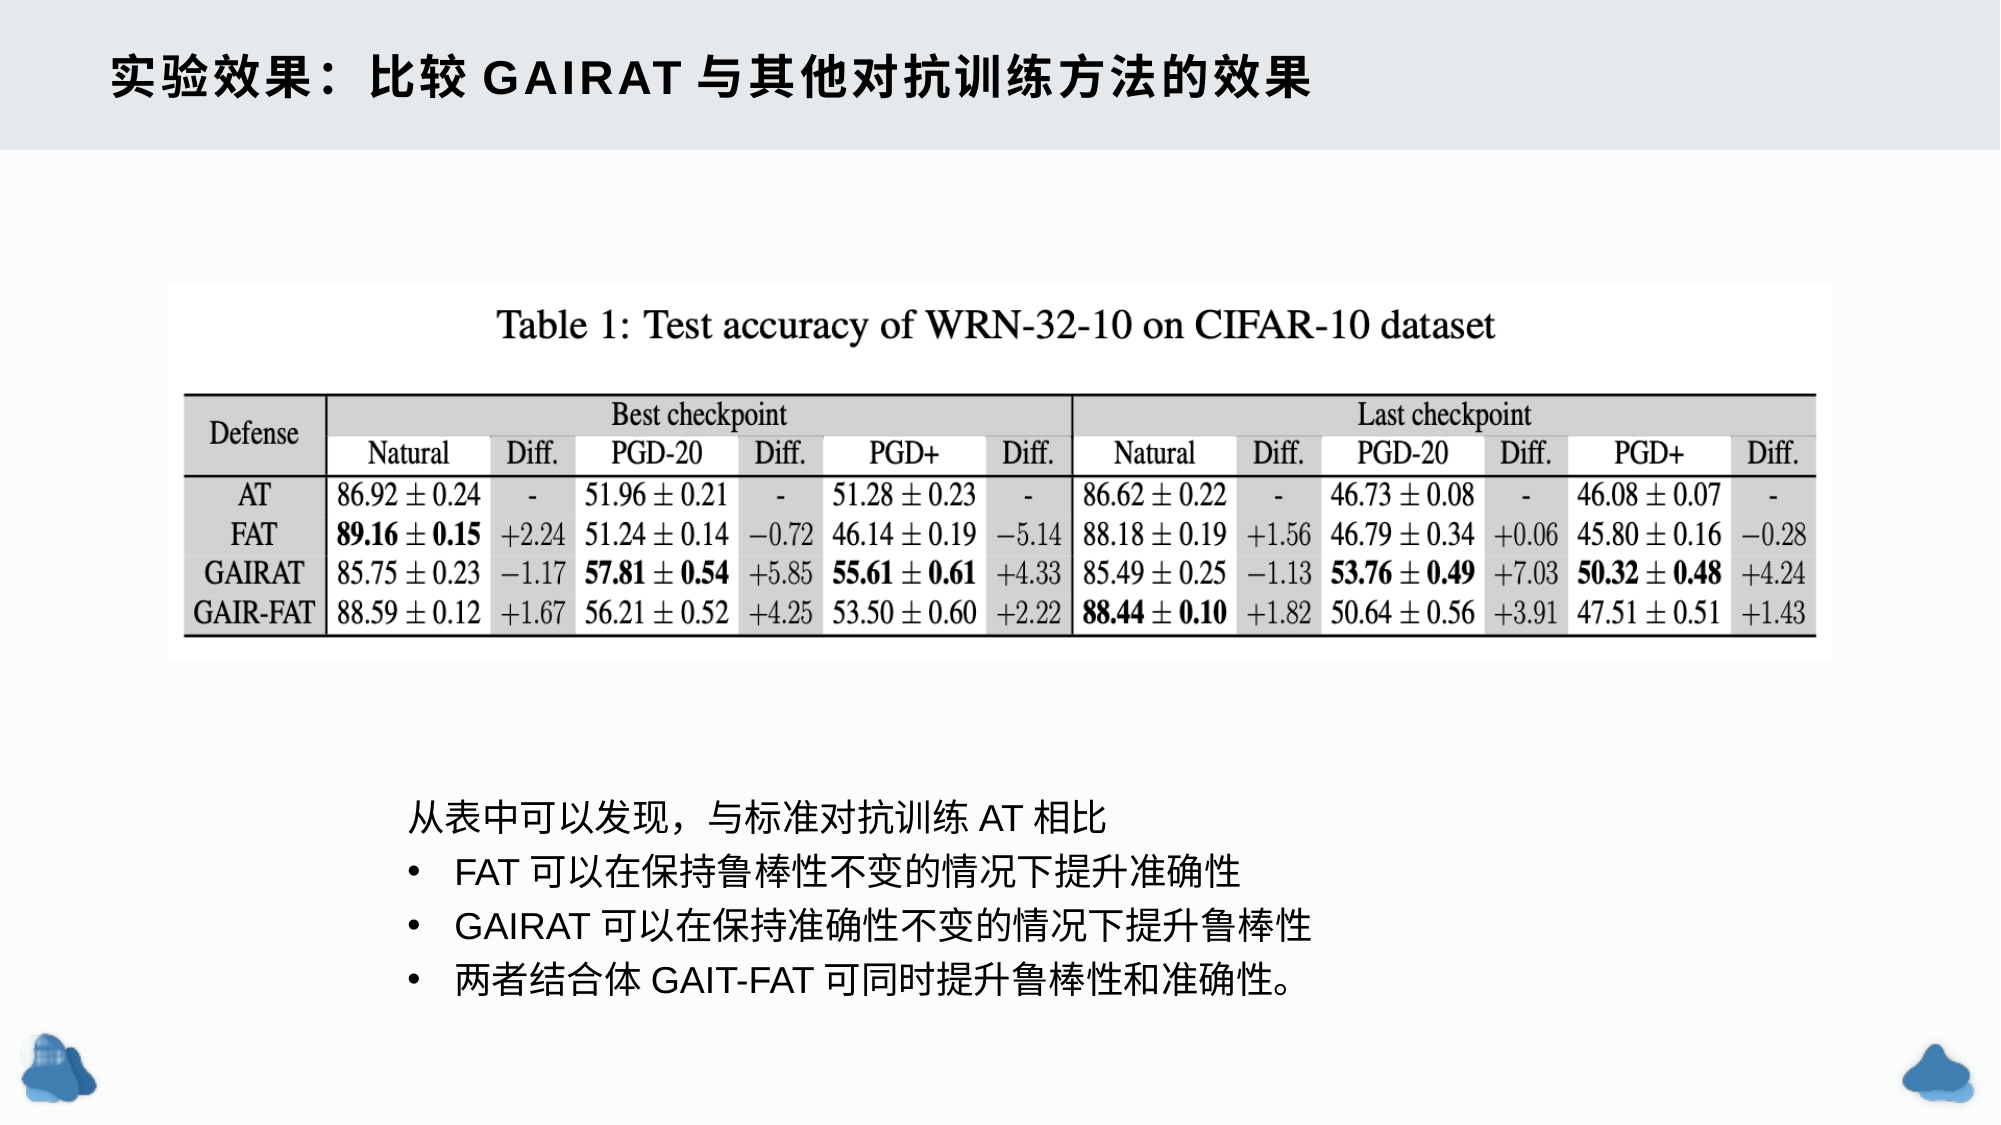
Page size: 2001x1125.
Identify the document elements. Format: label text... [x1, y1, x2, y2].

picture [168, 284, 1832, 662]
picture [1881, 1024, 2000, 1125]
title 实验效果：比较GAIRAT与其他对抗训练方法的效果 [95, 38, 1906, 112]
text_box 从表中可以发现，与标准对抗训练AT相比 FAT可以在保持鲁棒性不变的情况下提升准确性 GAIRAT可以在保持准确性不变的情况下提升鲁棒性 两者结合体GAIT-FAT可同时提升鲁棒性和准确性。 [392, 778, 1730, 1009]
picture [0, 1012, 119, 1125]
